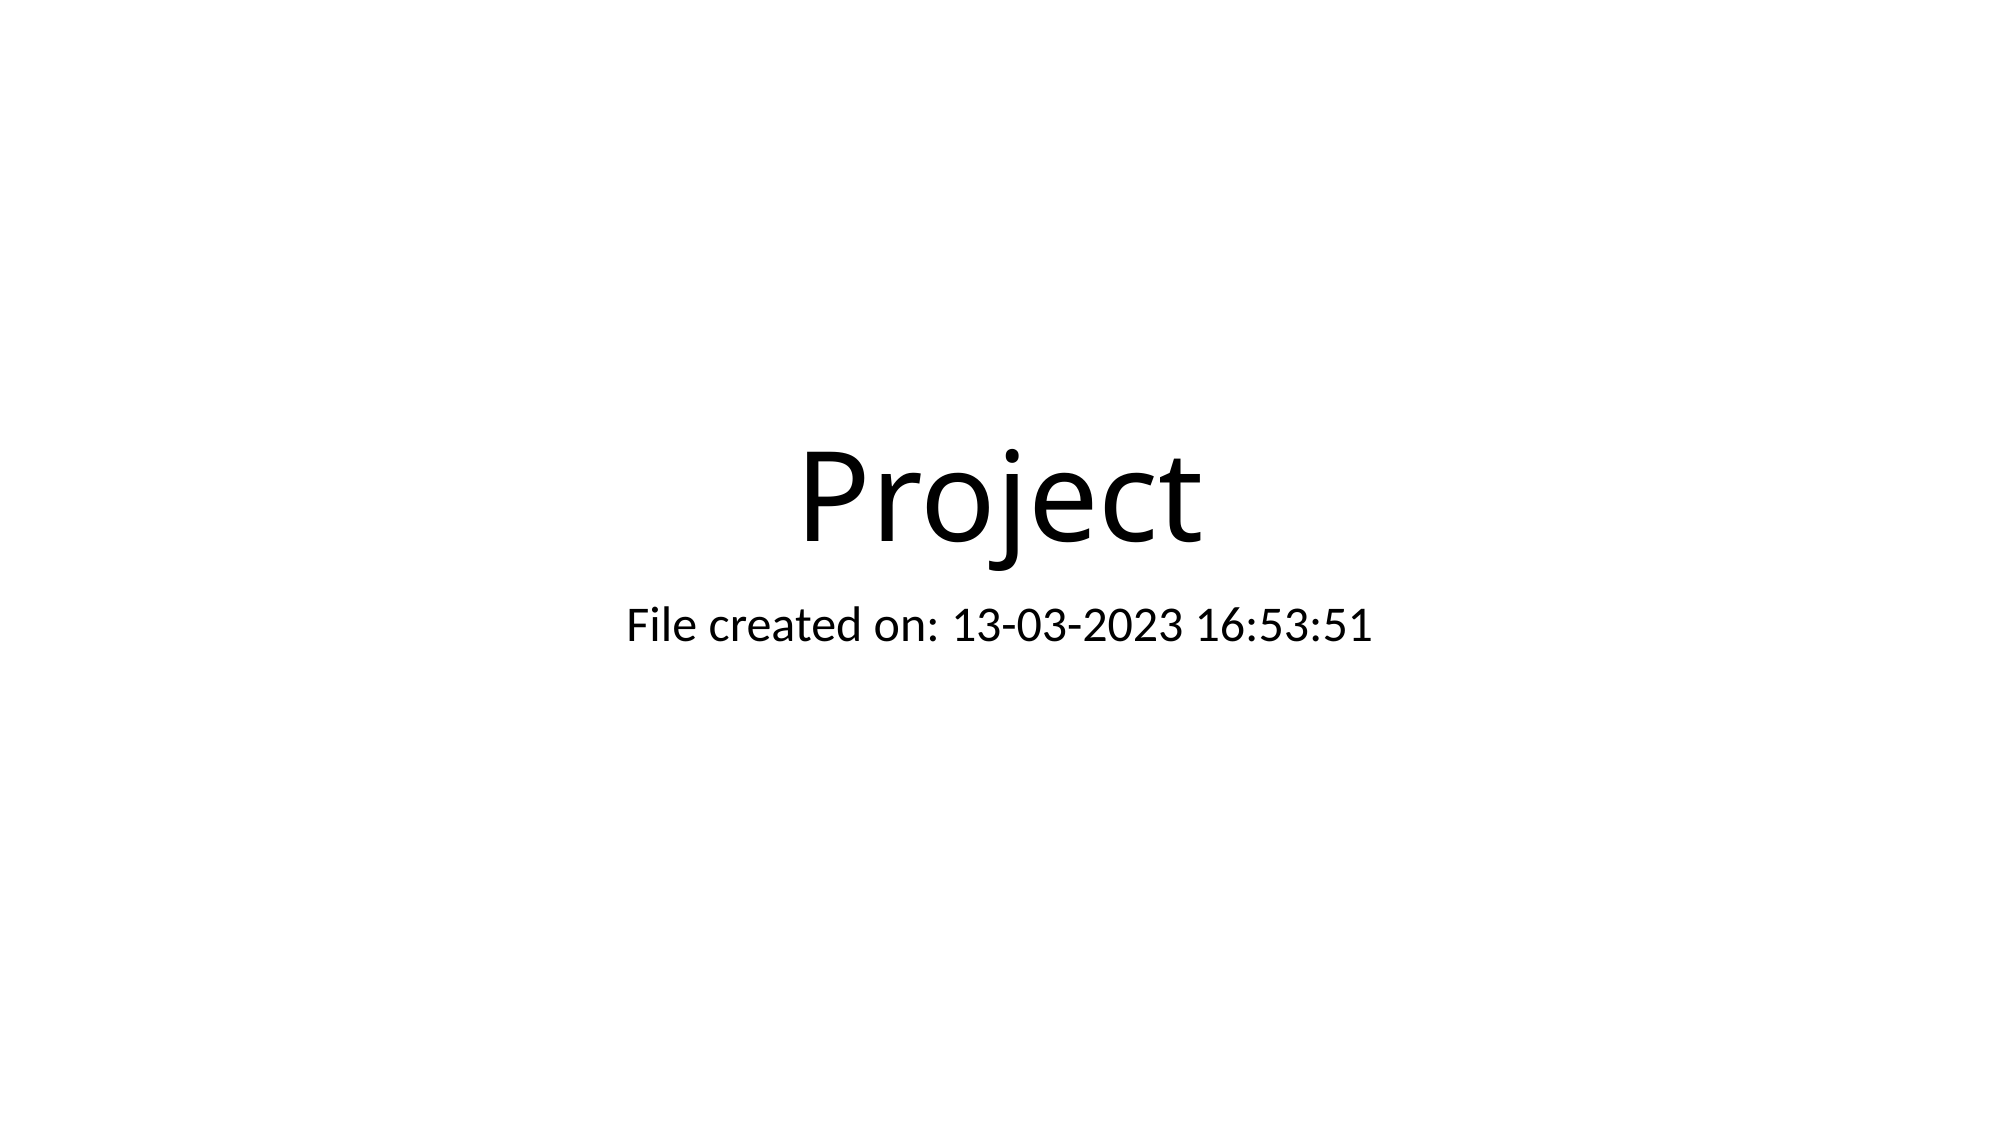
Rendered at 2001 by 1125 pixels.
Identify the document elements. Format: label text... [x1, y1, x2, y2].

subtitle File created on: 13-03-2023 16:53:51 [249, 590, 1750, 863]
title Project [249, 184, 1750, 576]
